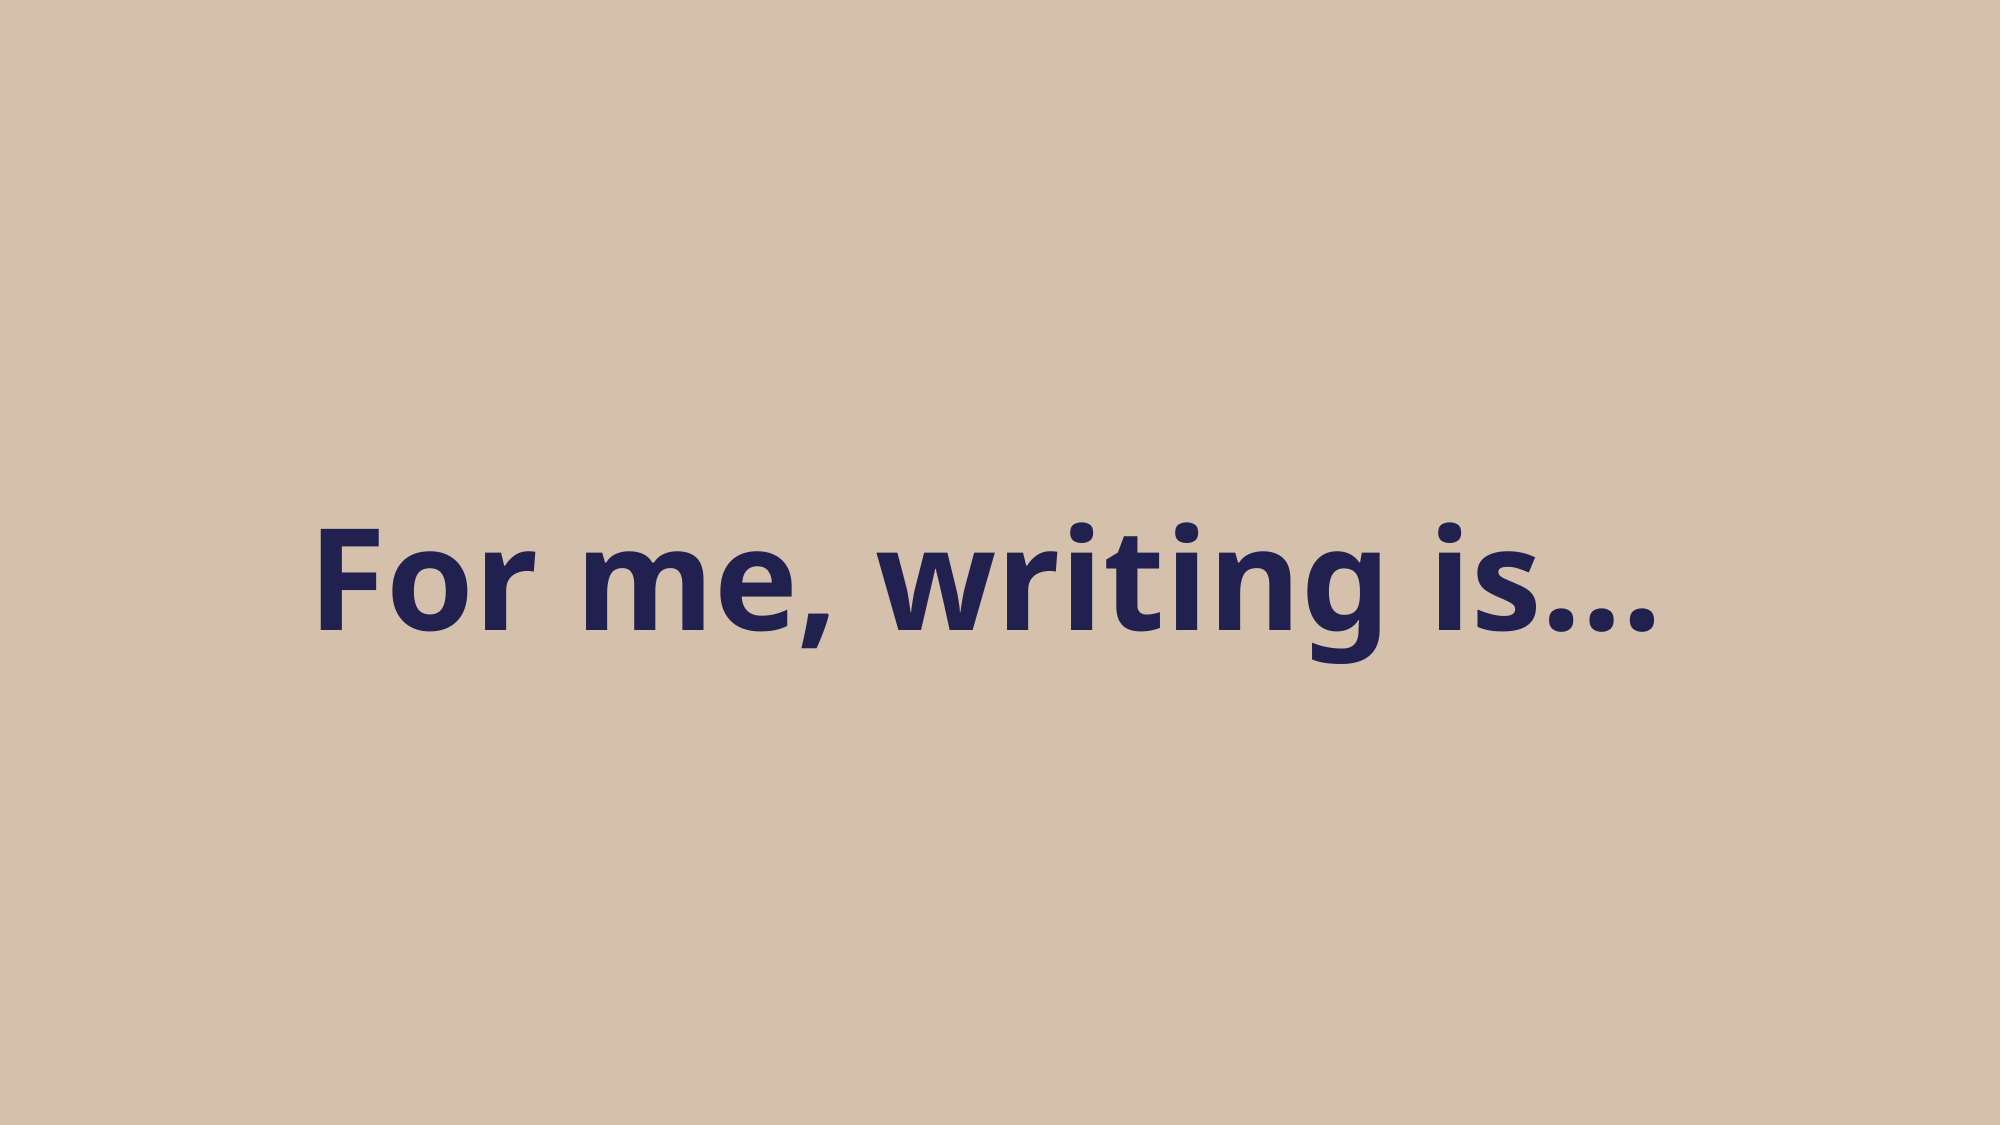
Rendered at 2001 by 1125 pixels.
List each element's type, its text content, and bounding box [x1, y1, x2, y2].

text_box For me, writing is… [32, 500, 1940, 772]
